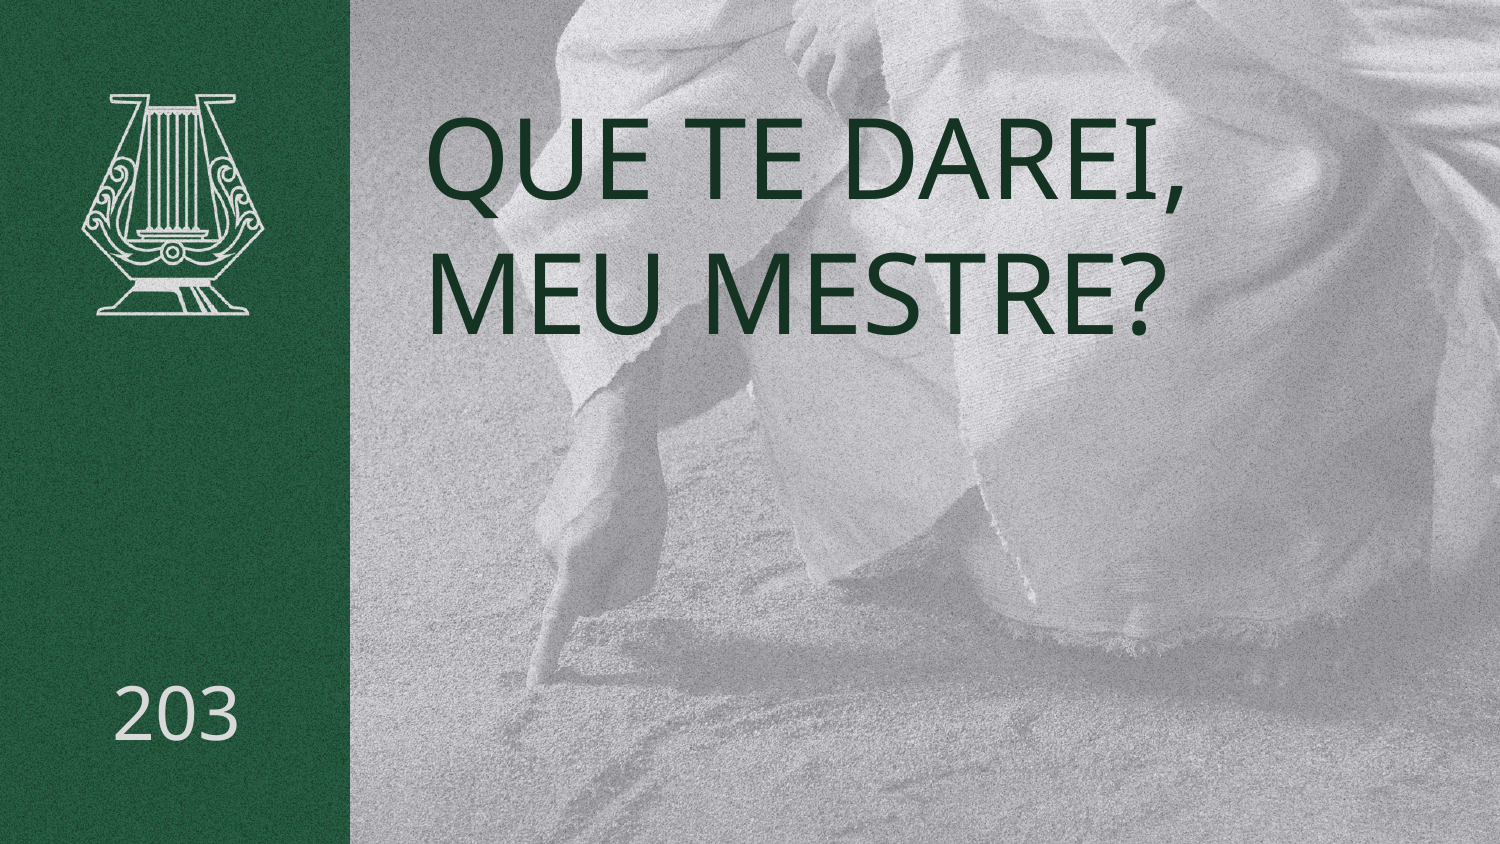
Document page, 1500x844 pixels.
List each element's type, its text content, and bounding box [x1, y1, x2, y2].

picture [0, 0, 1500, 844]
list 203 [76, 658, 278, 765]
title QUE TE DAREI, MEU MESTRE? [407, 79, 1447, 777]
